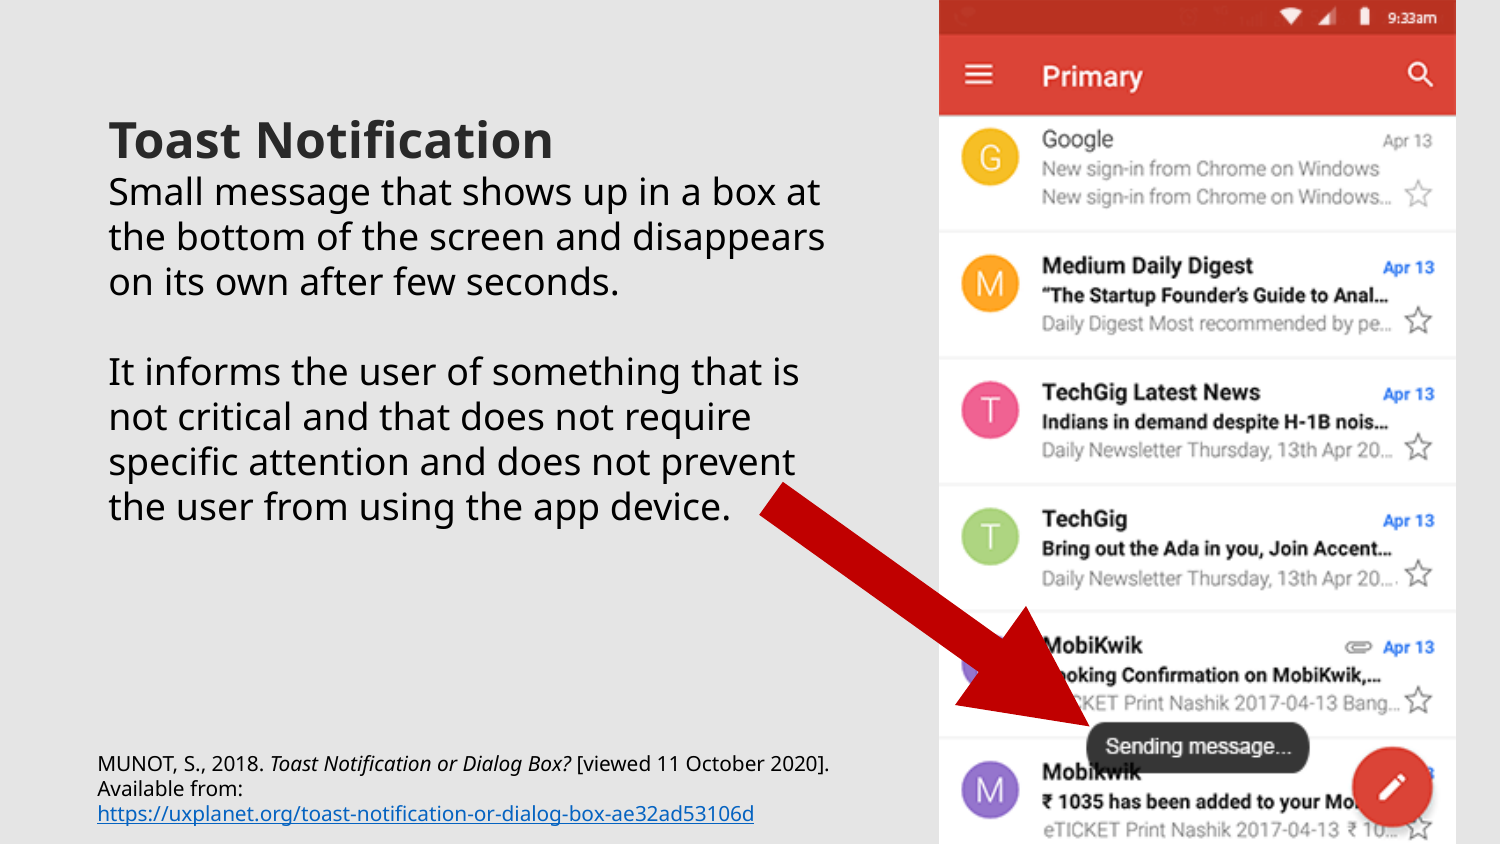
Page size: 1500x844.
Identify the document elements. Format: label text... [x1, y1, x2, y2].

text_box Toast Notification Small message that shows up in a box at the bottom of the screen and disappears on its own after few seconds. It informs the user of something that is not critical and that does not require specific attention and does not prevent the user from using the app device. [93, 100, 844, 536]
picture [939, 0, 1456, 844]
text_box MUNOT, S., 2018. Toast Notification or Dialog Box? [viewed 11 October 2020]. Available from: https://uxplanet.org/toast-notification-or-dialog-box-ae32ad53106d [82, 742, 910, 836]
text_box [771, 498, 1090, 727]
